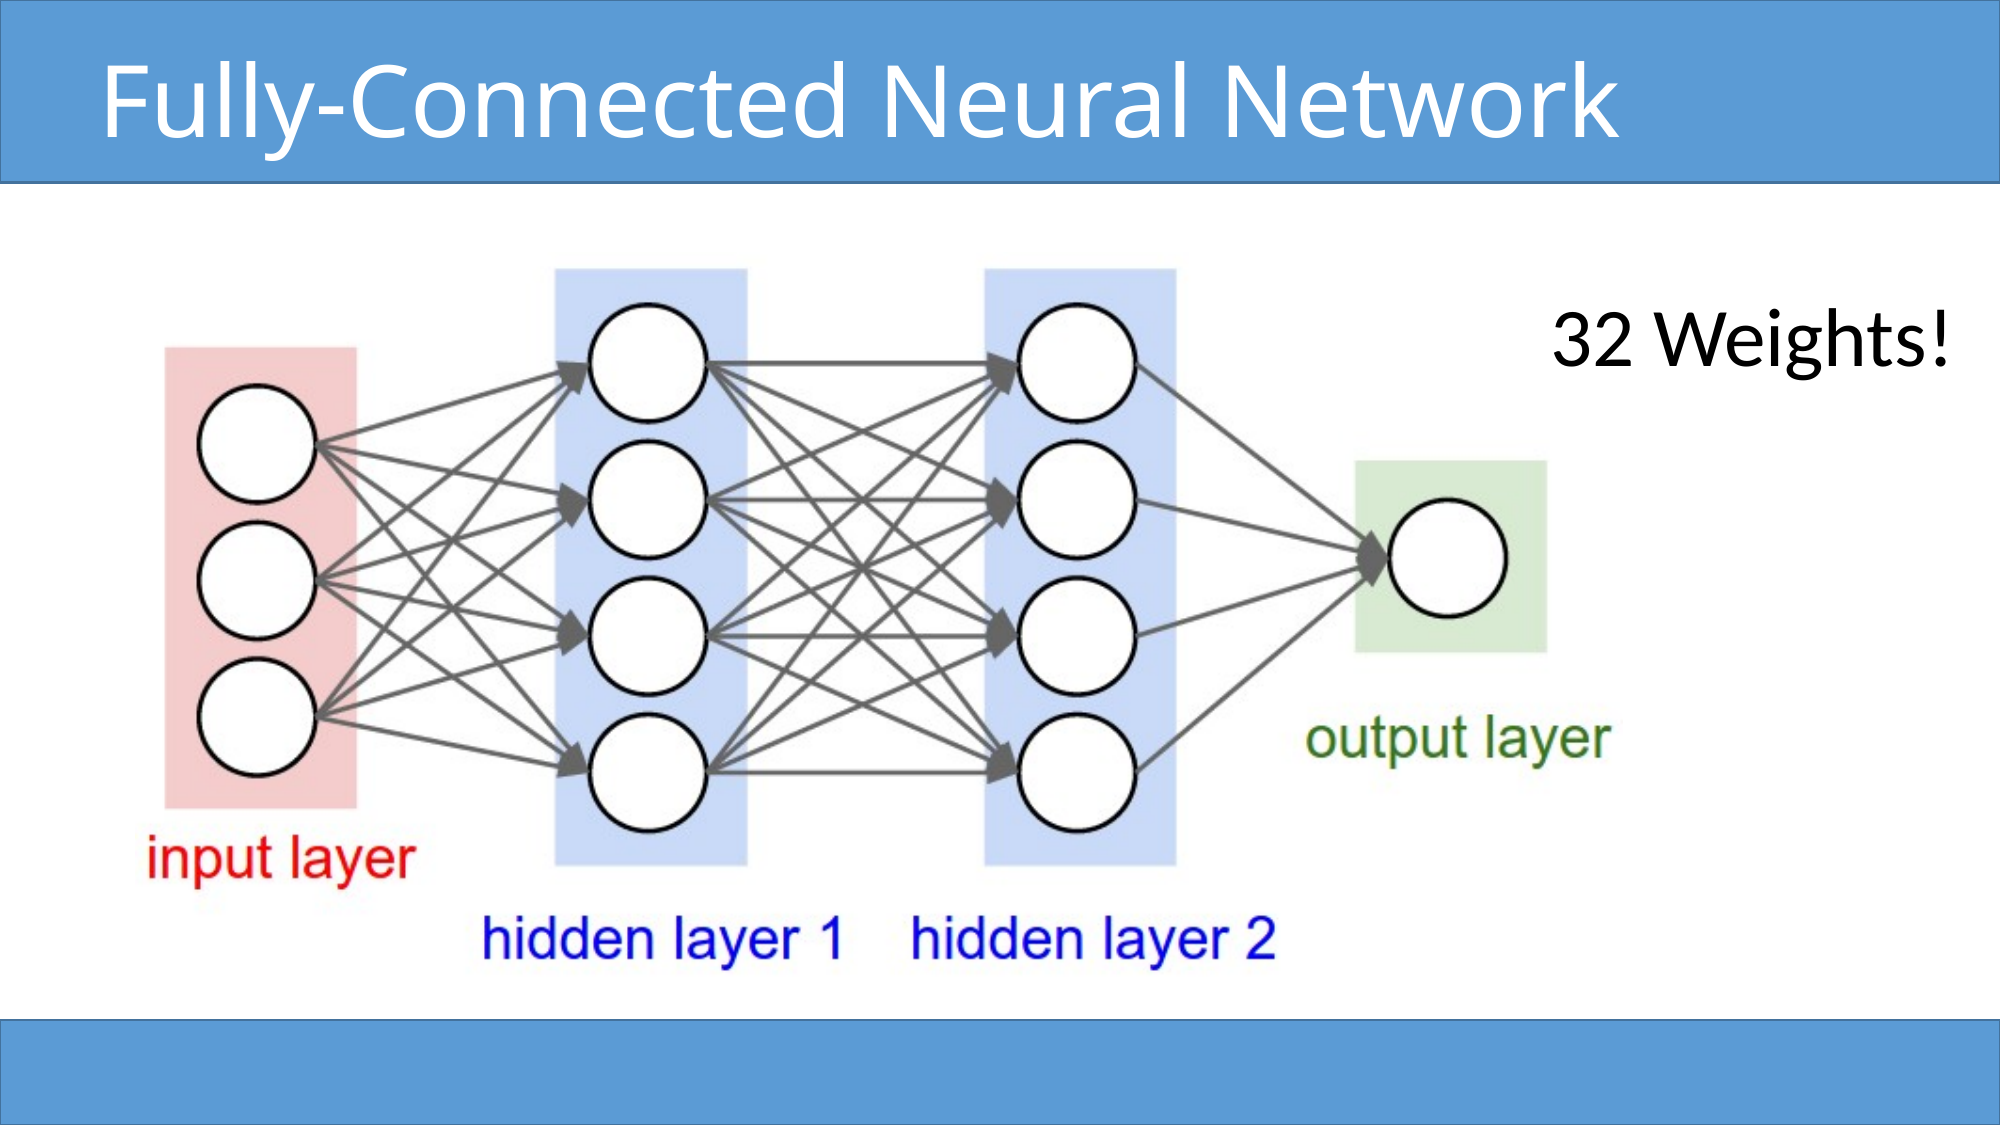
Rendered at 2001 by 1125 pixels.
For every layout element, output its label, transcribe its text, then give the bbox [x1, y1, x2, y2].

text_box [0, 1019, 2000, 1125]
text_box 32 Weights! [1623, 276, 1970, 391]
title Fully-Connected Neural Network [83, 65, 1809, 146]
text_box [0, 0, 2000, 184]
picture [135, 252, 1623, 982]
